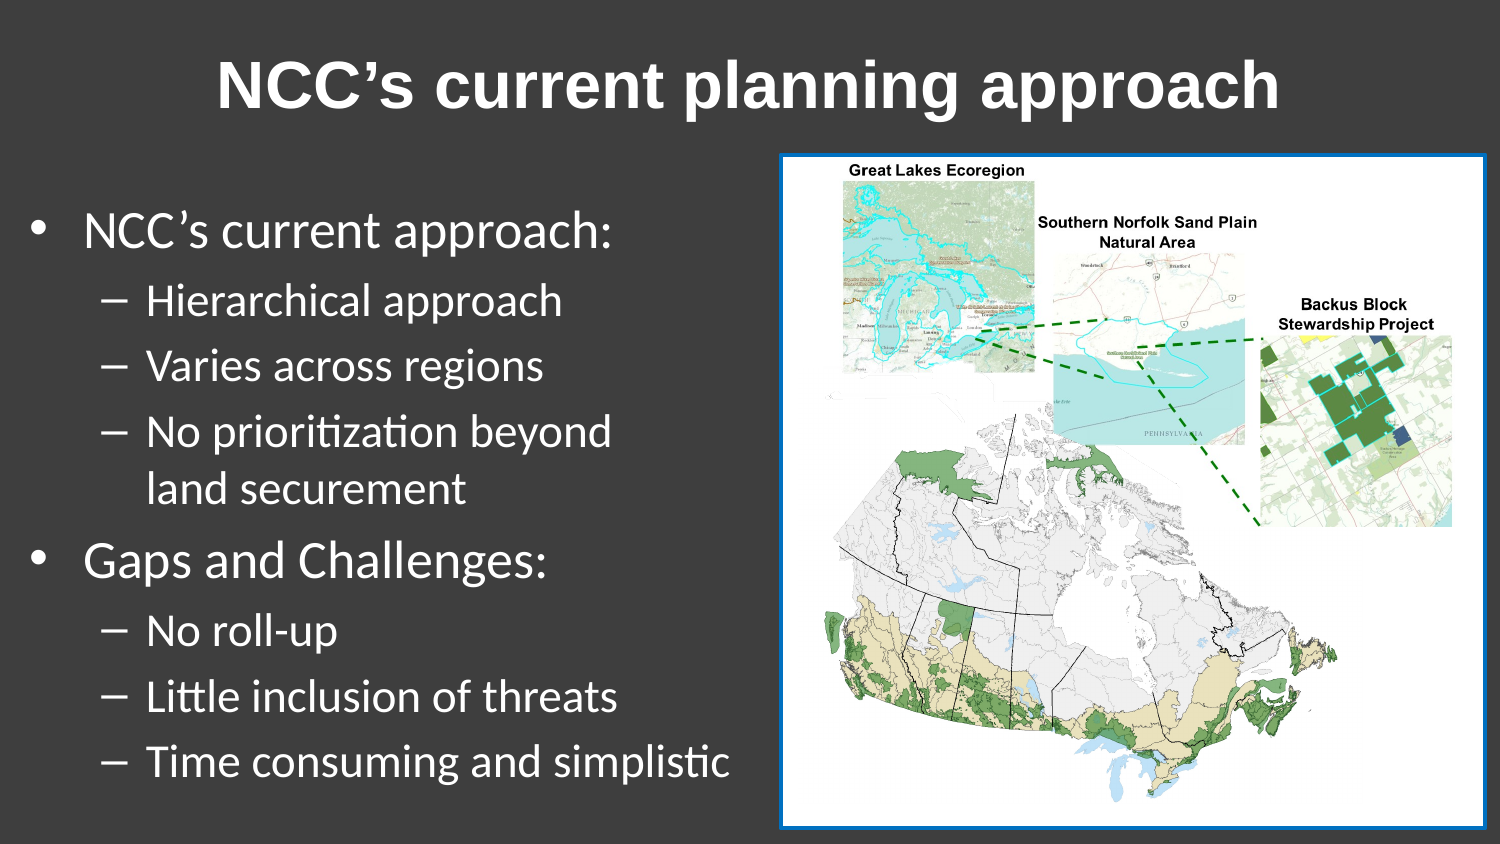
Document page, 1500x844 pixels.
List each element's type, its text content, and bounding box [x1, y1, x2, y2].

text_box [779, 153, 1487, 830]
title NCC’s current planning approach [54, 33, 1446, 131]
list NCC’s current approach: Hierarchical approach Varies across regions No prioritization beyond land securement Gaps and Challenges: No roll-up Little inclusion of threats Time consuming and simplistic [14, 187, 766, 804]
picture [798, 162, 1471, 805]
